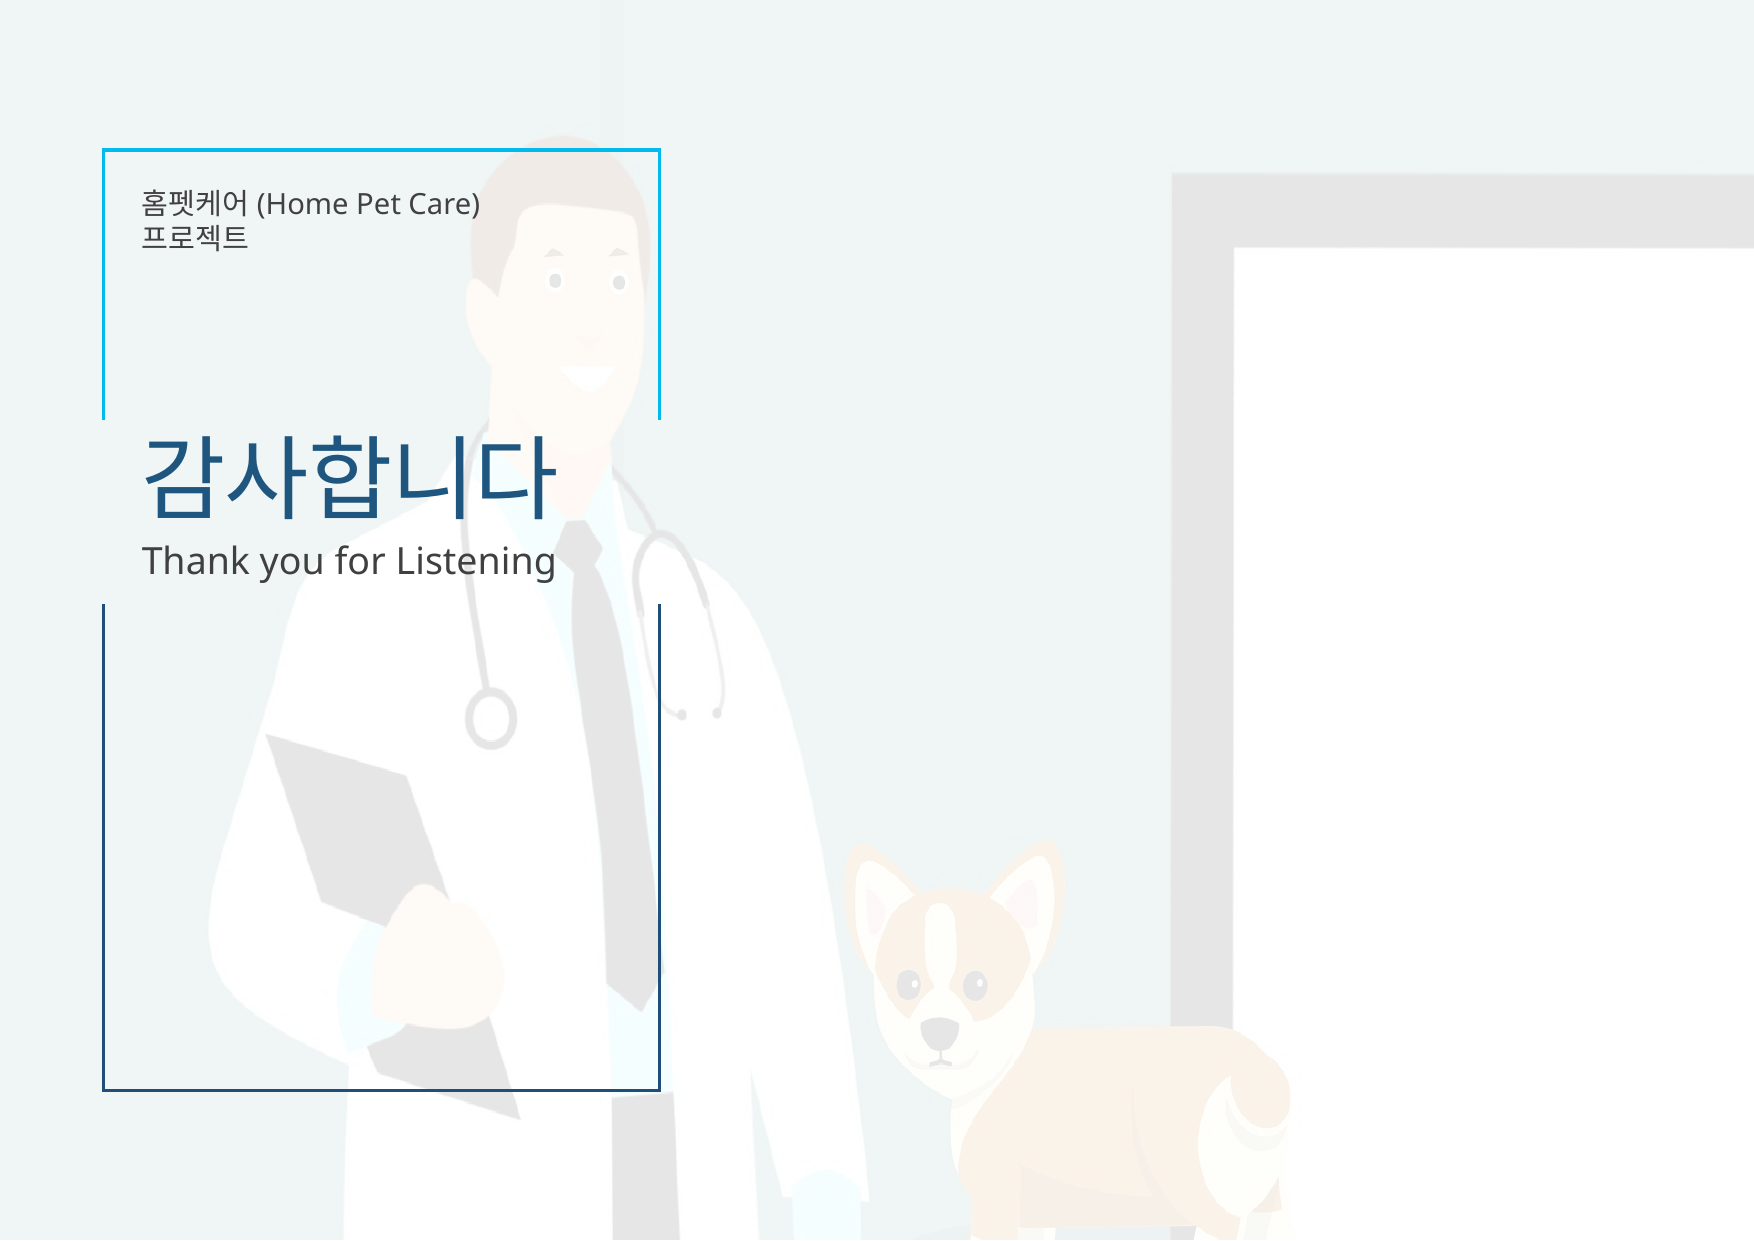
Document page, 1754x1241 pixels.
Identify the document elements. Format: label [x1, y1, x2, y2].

text_box [0, 0, 1754, 1241]
text_box [141, 420, 622, 582]
